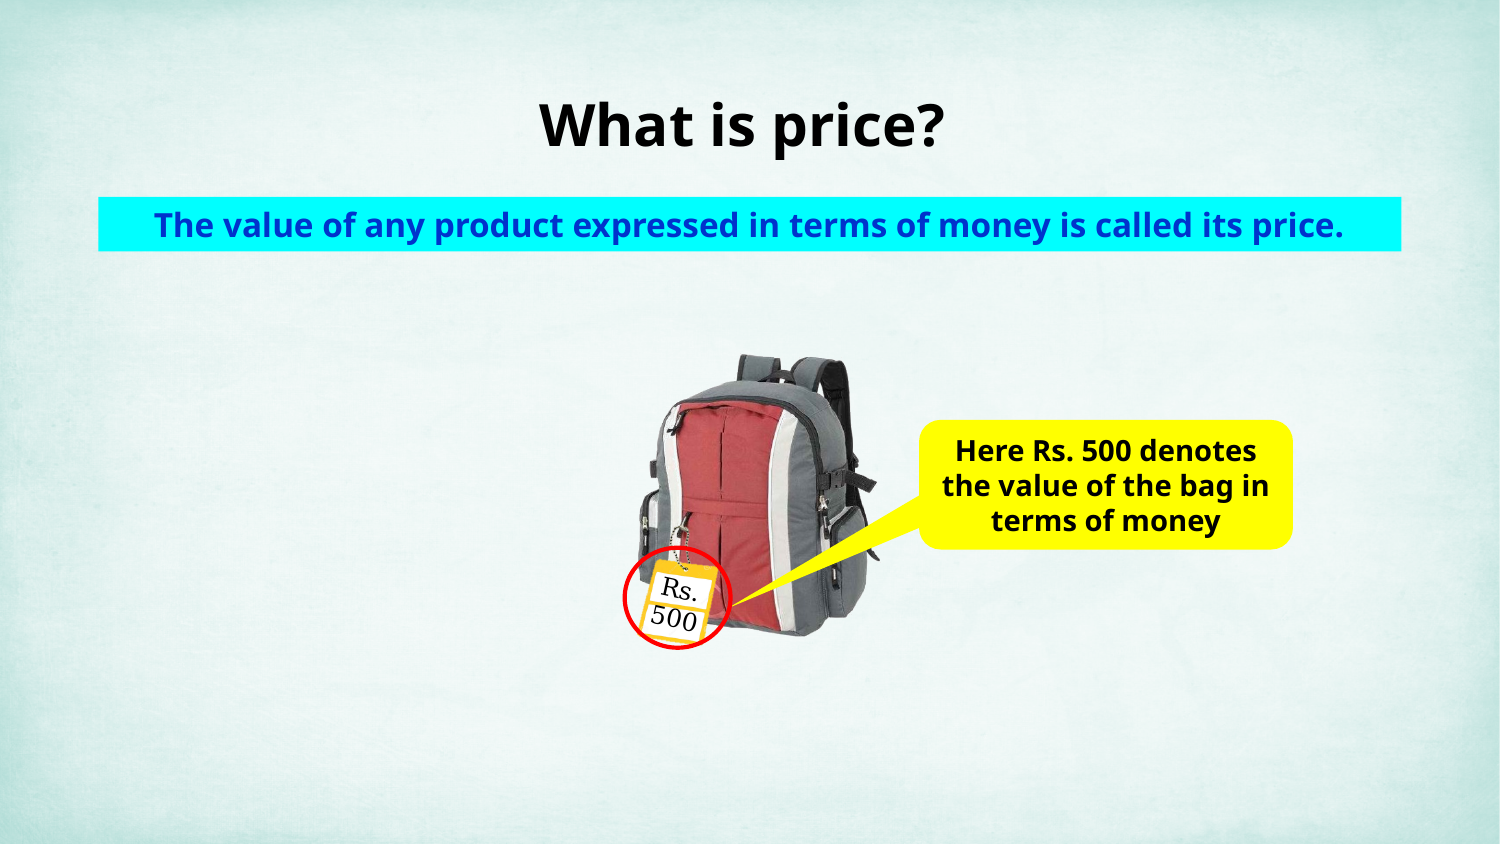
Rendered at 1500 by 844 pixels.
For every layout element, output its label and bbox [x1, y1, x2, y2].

picture [0, 0, 1500, 844]
text_box [631, 522, 724, 649]
